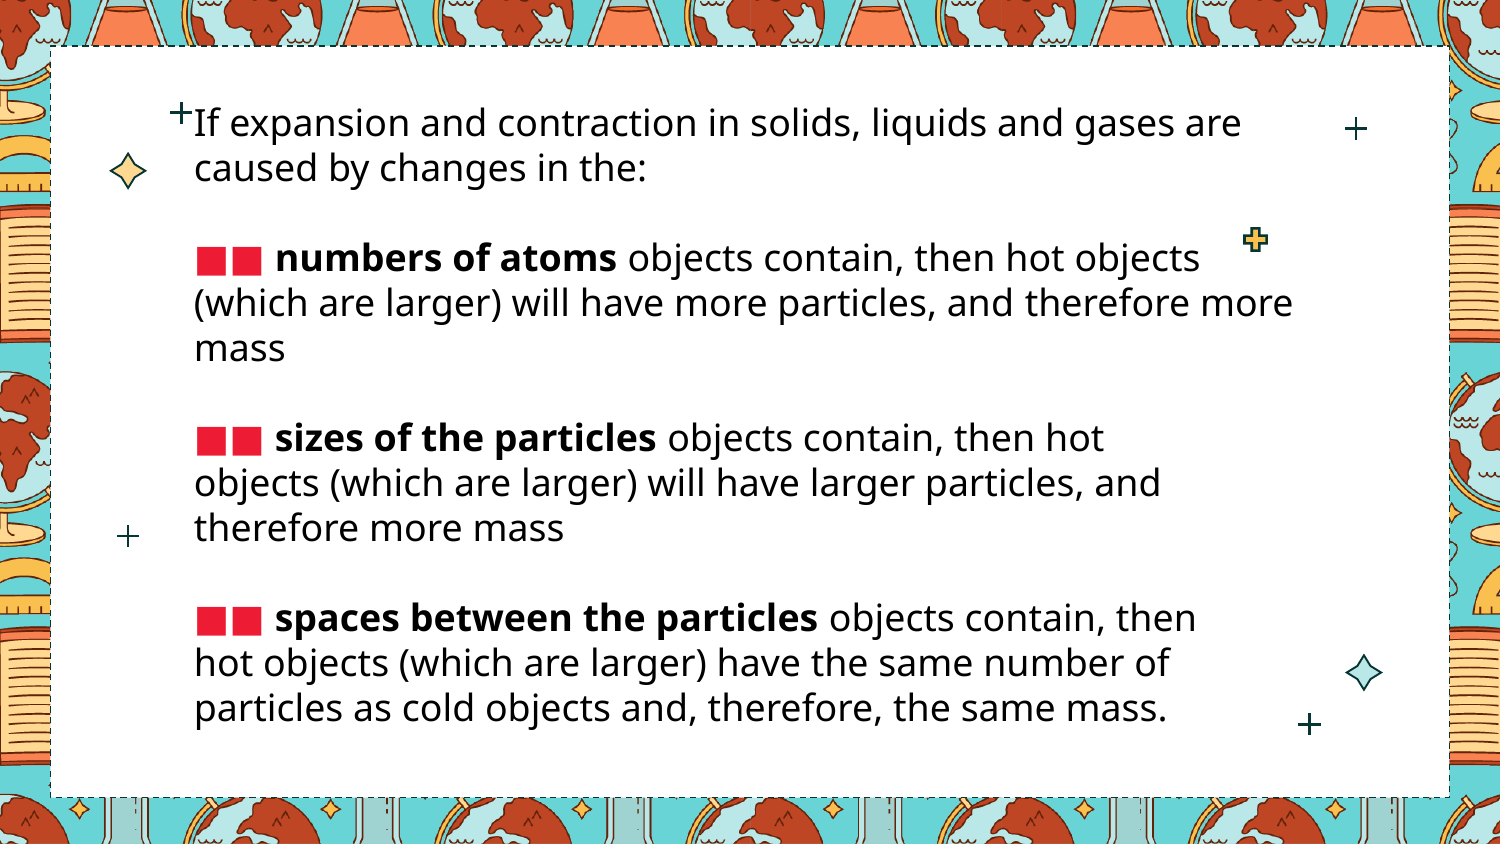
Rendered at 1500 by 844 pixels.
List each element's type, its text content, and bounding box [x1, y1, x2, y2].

picture [0, 0, 1500, 844]
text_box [1298, 712, 1321, 736]
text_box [1242, 226, 1269, 253]
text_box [1344, 117, 1368, 140]
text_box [1344, 653, 1384, 692]
text_box If expansion and contraction in solids, liquids and gases are caused by changes in the: ■■ numbers of atoms objects contain, then hot objects (which are larger) will have more particles, and therefore more mass ■■ sizes of the particles objects contain, then hot objects (which are larger) will have larger particles, and therefore more mass ■■ spaces between the particles objects contain, then hot objects (which are larger) have the same number of particles as cold objects and, therefore, the same mass. [179, 91, 1380, 737]
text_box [169, 101, 193, 124]
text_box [108, 151, 148, 191]
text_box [116, 524, 140, 548]
